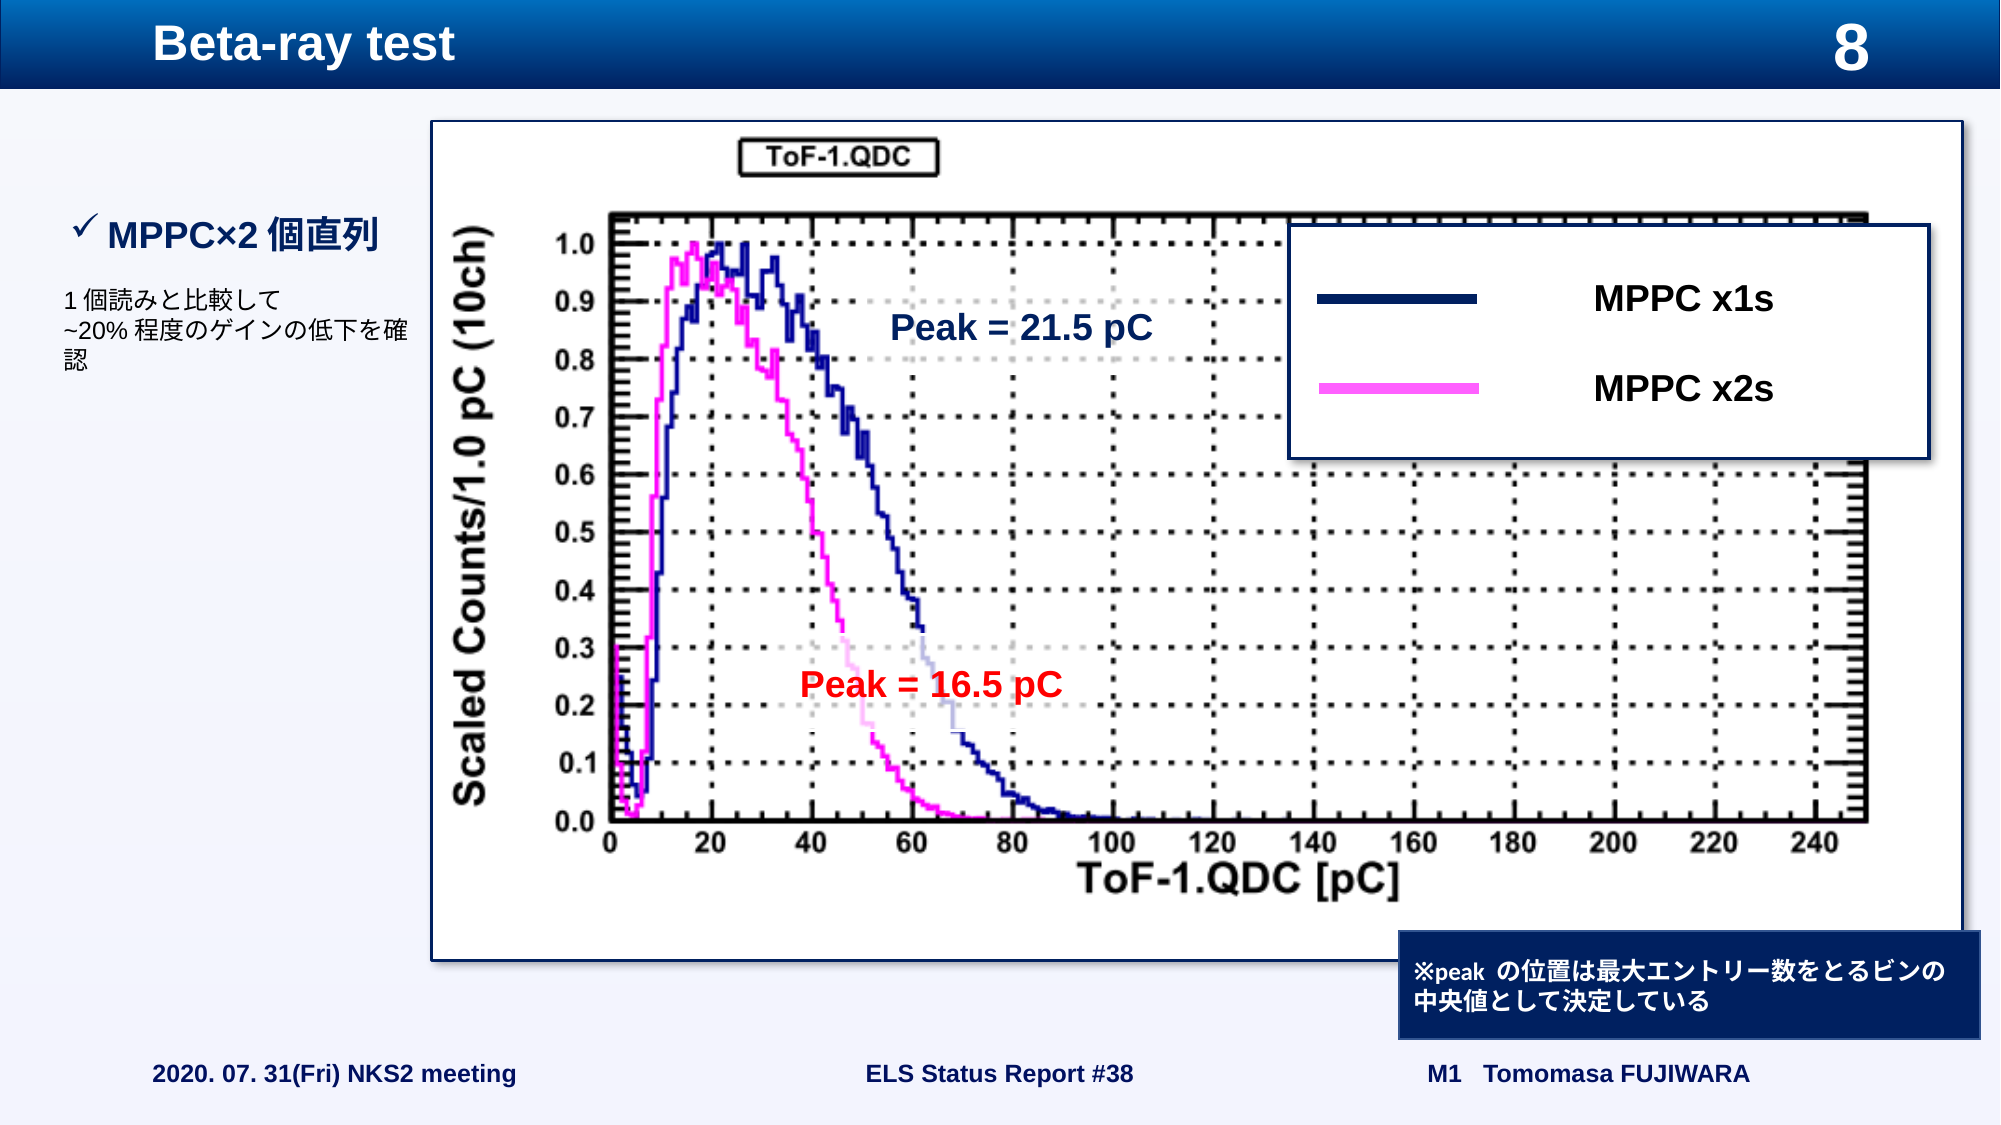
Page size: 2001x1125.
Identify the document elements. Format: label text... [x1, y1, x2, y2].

slide_number 2020. 07. 31(Fri) NKS2 meeting [137, 1042, 588, 1103]
title Beta-ray test [137, 0, 1863, 89]
picture [432, 122, 1962, 960]
footer ELS Status Report #38 [662, 1042, 1338, 1103]
list MPPC×2個直列 [55, 208, 429, 277]
text_box 1個読みと比較して ~20%程度のゲインの低下を確認 [48, 277, 432, 383]
list MPPC×2個直列 [55, 383, 1398, 1024]
text_box ※peak の位置は最大エントリー数をとるビンの 中央値として決定している [1398, 930, 1981, 1040]
